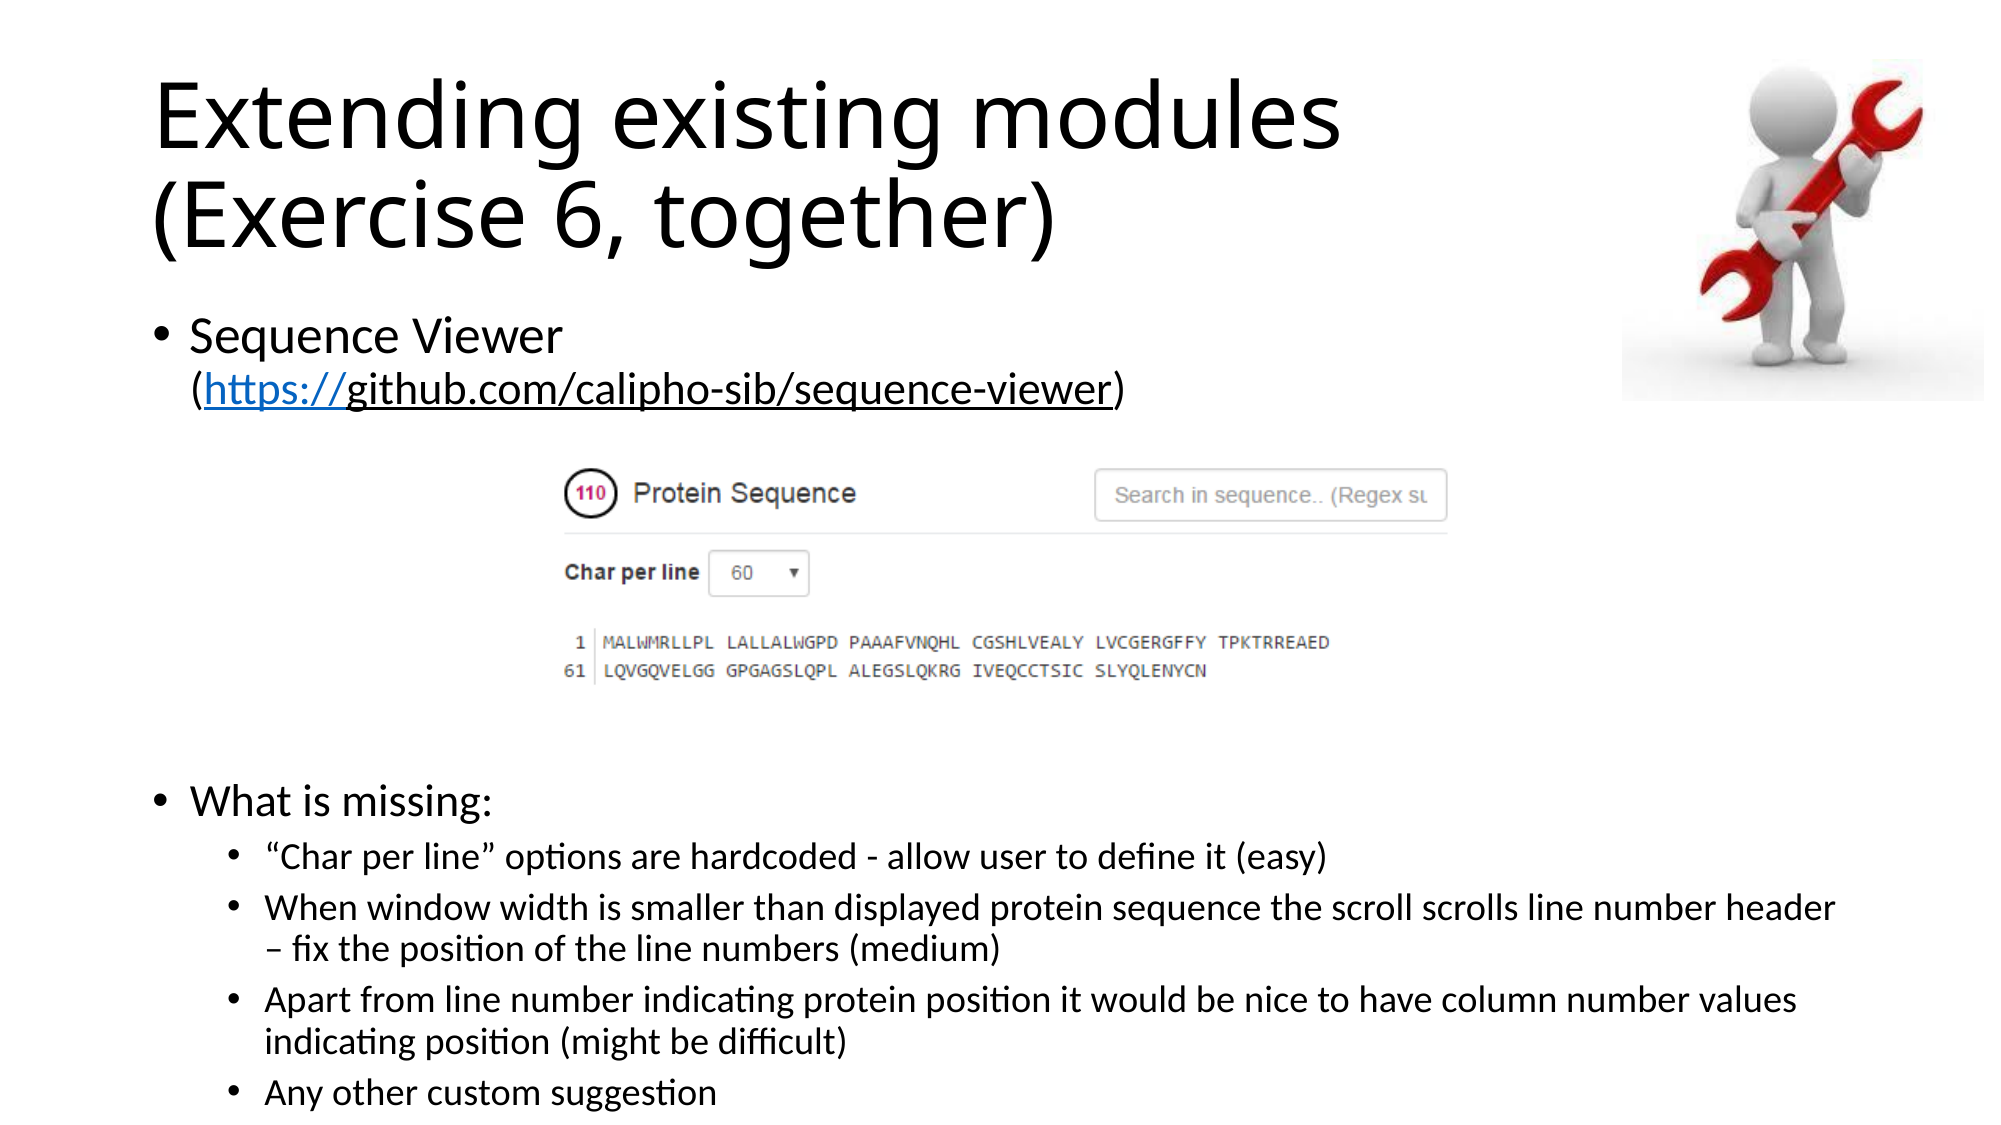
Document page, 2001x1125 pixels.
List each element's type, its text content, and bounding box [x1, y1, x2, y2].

picture [1622, 59, 1984, 401]
picture [524, 456, 1476, 765]
list Sequence Viewer (https://github.com/calipho-sib/sequence-viewer) What is missing: “Char per line” options are hardcoded - allow user to define it (easy) When window width is smaller than displayed protein sequence the scroll scrolls line number header – fix the position of the line numbers (medium) Apart from line number indicating protein position it would be nice to have column number values indicating position (might be difficult) Any other custom suggestion [137, 299, 1863, 1125]
title Extending existing modules (Exercise 6, together) [137, 59, 1622, 278]
